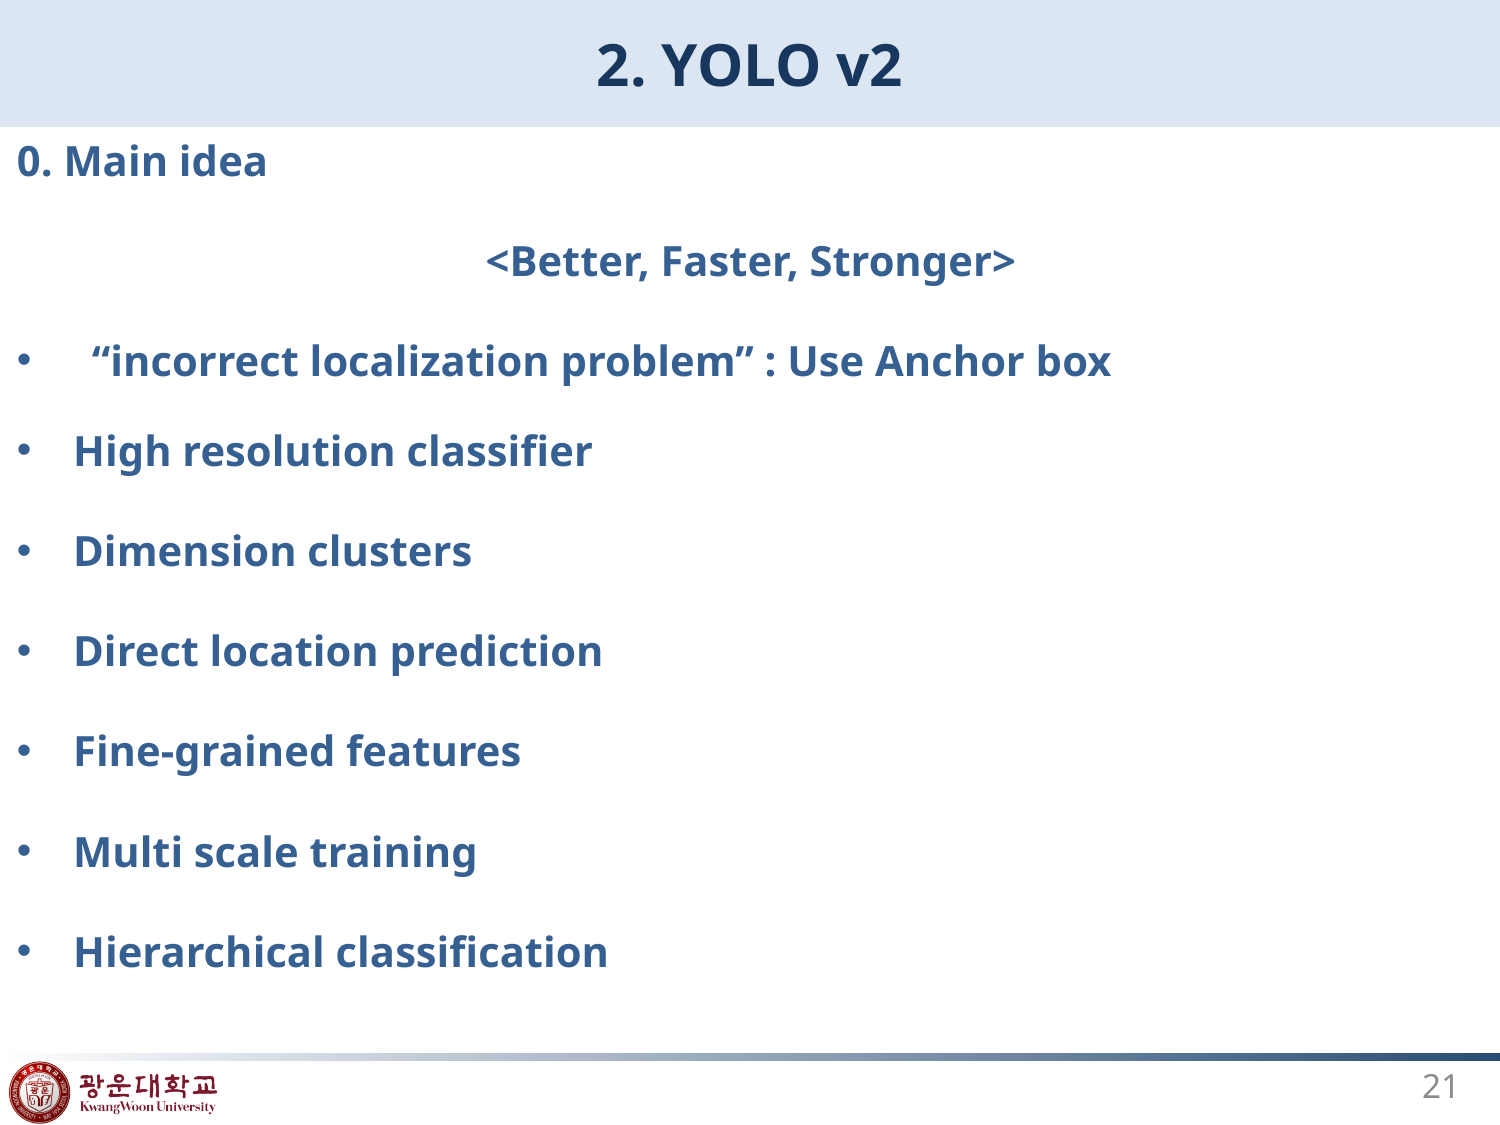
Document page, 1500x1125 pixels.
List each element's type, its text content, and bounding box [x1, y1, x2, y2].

text_box 0. Main idea <Better, Faster, Stronger> “incorrect localization problem” : Use Anchor box High resolution classifier Dimension clusters Direct location prediction Fine-grained features Multi scale training Hierarchical classification [1, 126, 1500, 1074]
picture [3, 1074, 219, 1124]
title 2. YOLO v2 [0, 0, 1500, 127]
slide_number 21 [1125, 1074, 1475, 1119]
